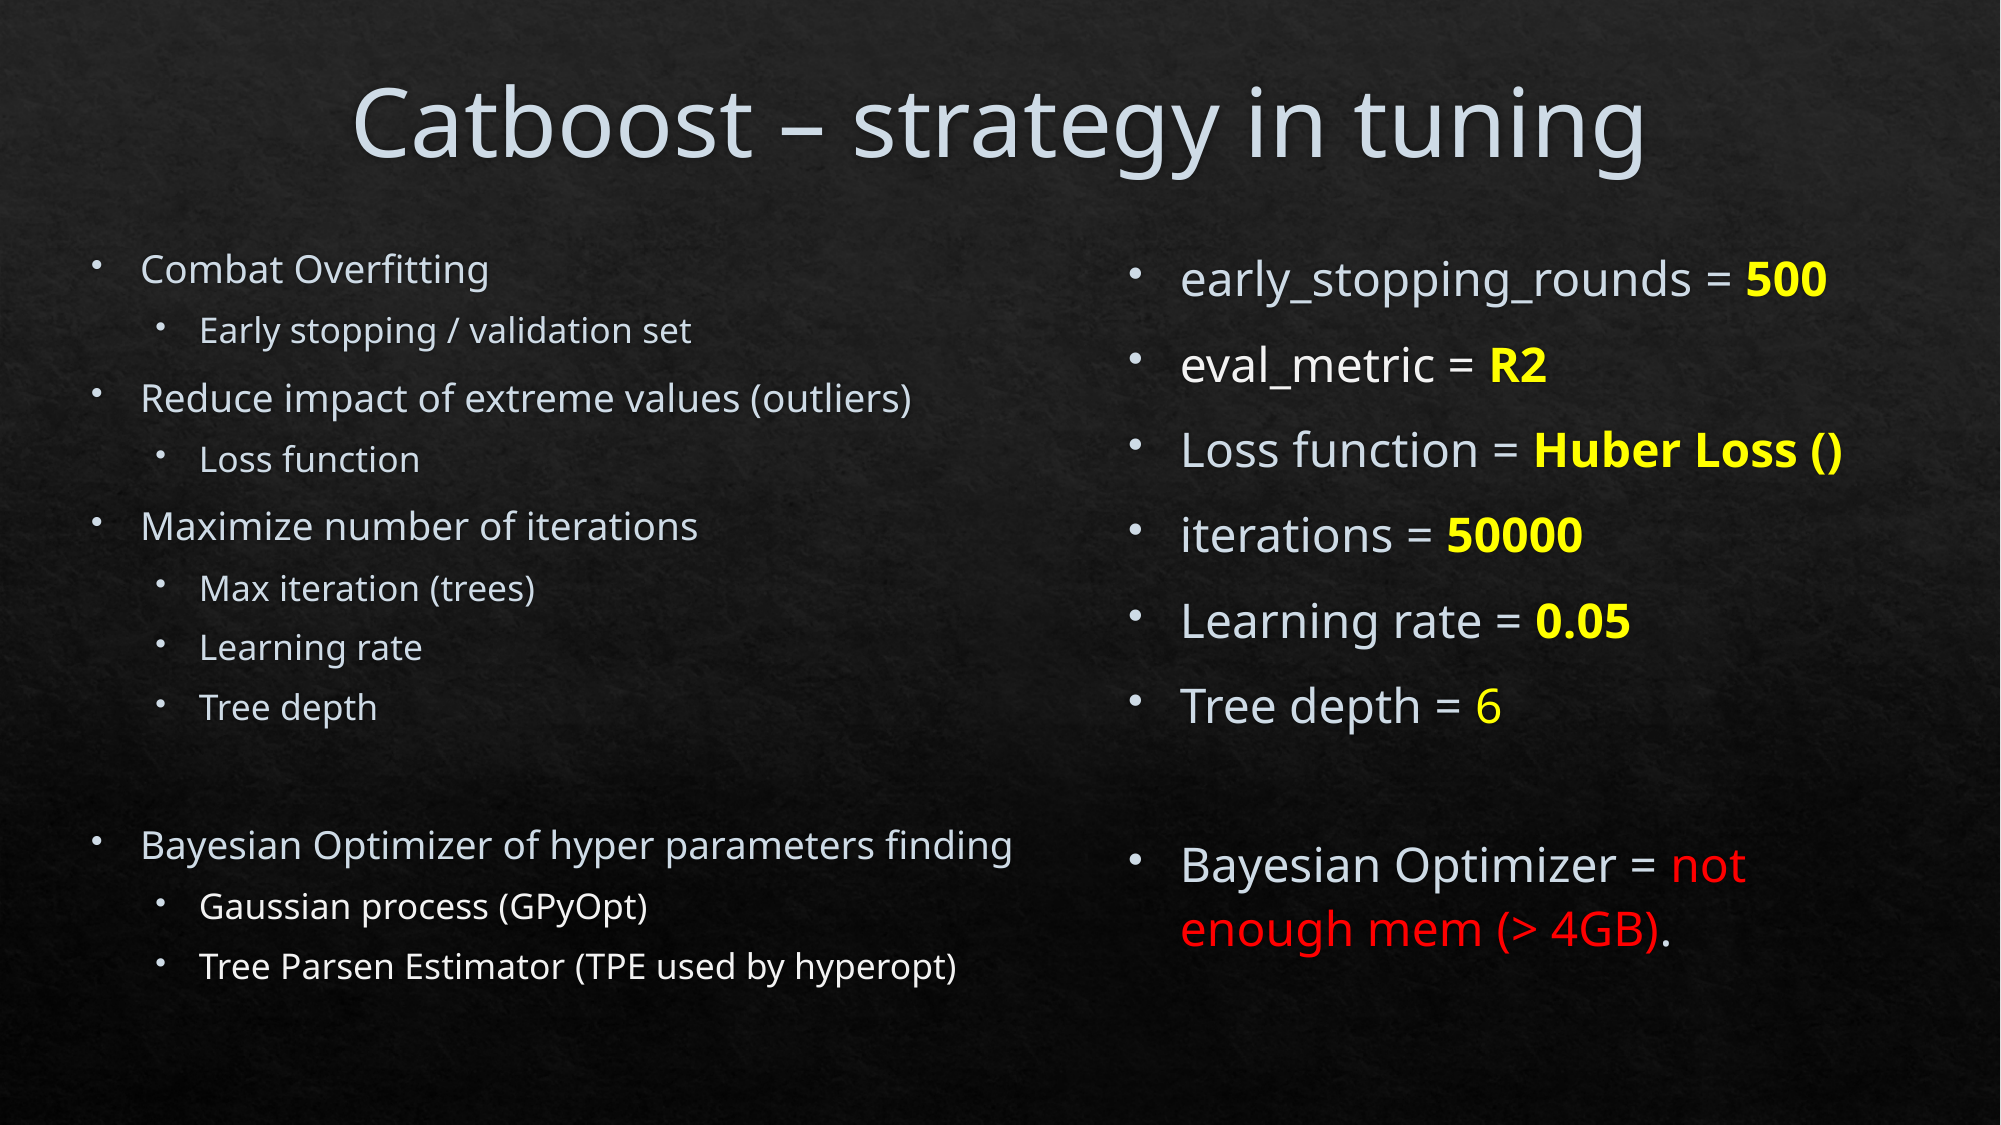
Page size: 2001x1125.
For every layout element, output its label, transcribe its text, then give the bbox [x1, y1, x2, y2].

list Combat Overfitting Early stopping / validation set Reduce impact of extreme values (outliers) Loss function Maximize number of iterations Max iteration (trees) Learning rate Tree depth Bayesian Optimizer of hyper parameters finding Gaussian process (GPyOpt) Tree Parsen Estimator (TPE used by hyperopt) [71, 232, 1092, 998]
title Catboost – strategy in tuning [150, 58, 1850, 194]
